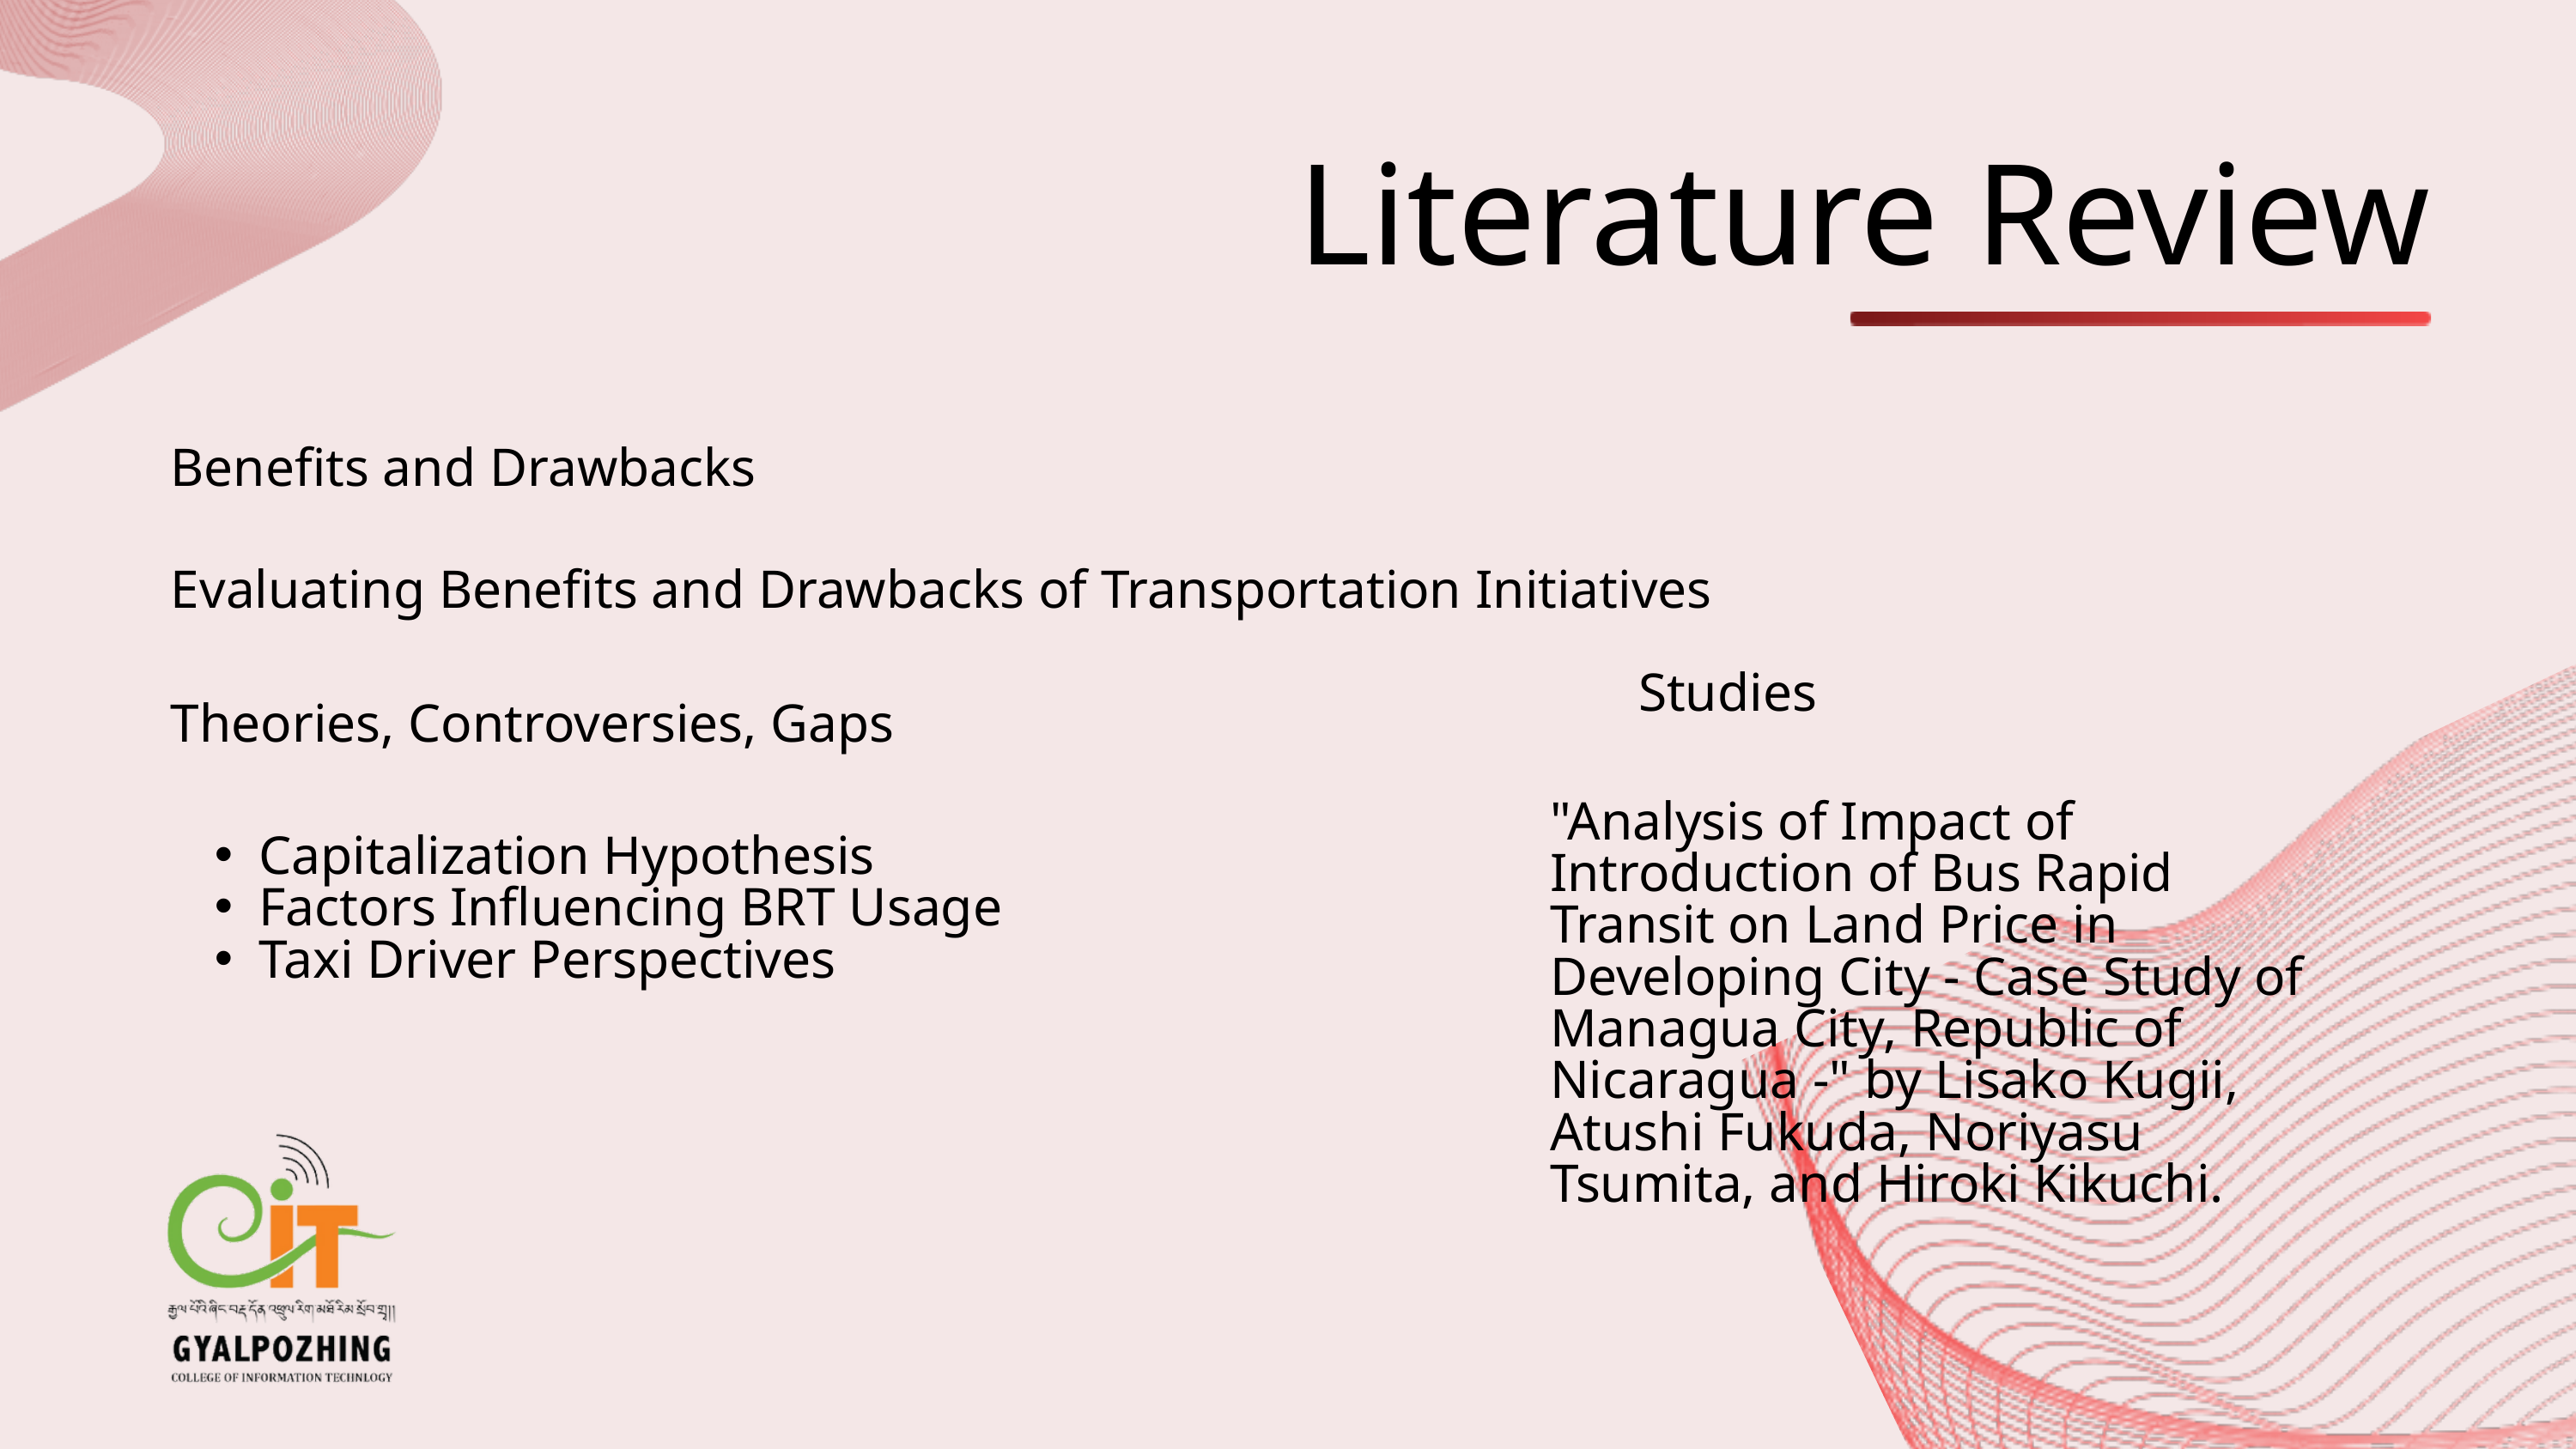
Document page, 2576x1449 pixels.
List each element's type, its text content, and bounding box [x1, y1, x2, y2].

text_box Theories, Controversies, Gaps [170, 700, 970, 753]
text_box [0, 1079, 564, 1449]
text_box [1850, 312, 2432, 326]
text_box Studies [1638, 670, 2317, 722]
text_box Capitalization Hypothesis Factors Influencing BRT Usage Taxi Driver Perspectives [170, 833, 1349, 1145]
text_box [0, 0, 447, 472]
text_box Literature Review [1134, 153, 2432, 293]
text_box "Analysis of Impact of Introduction of Bus Rapid Transit on Land Price in Developing City - Case Study of Managua City, Republic of Nicaragua -" by Lisako Kugii, Atushi Fukuda, Noriyasu Tsumita, and Hiroki Kikuchi. [1550, 797, 2317, 1213]
text_box Benefits and Drawbacks [170, 445, 970, 497]
text_box [1796, 664, 2576, 1449]
text_box Evaluating Benefits and Drawbacks of Transportation Initiatives [170, 567, 2242, 619]
